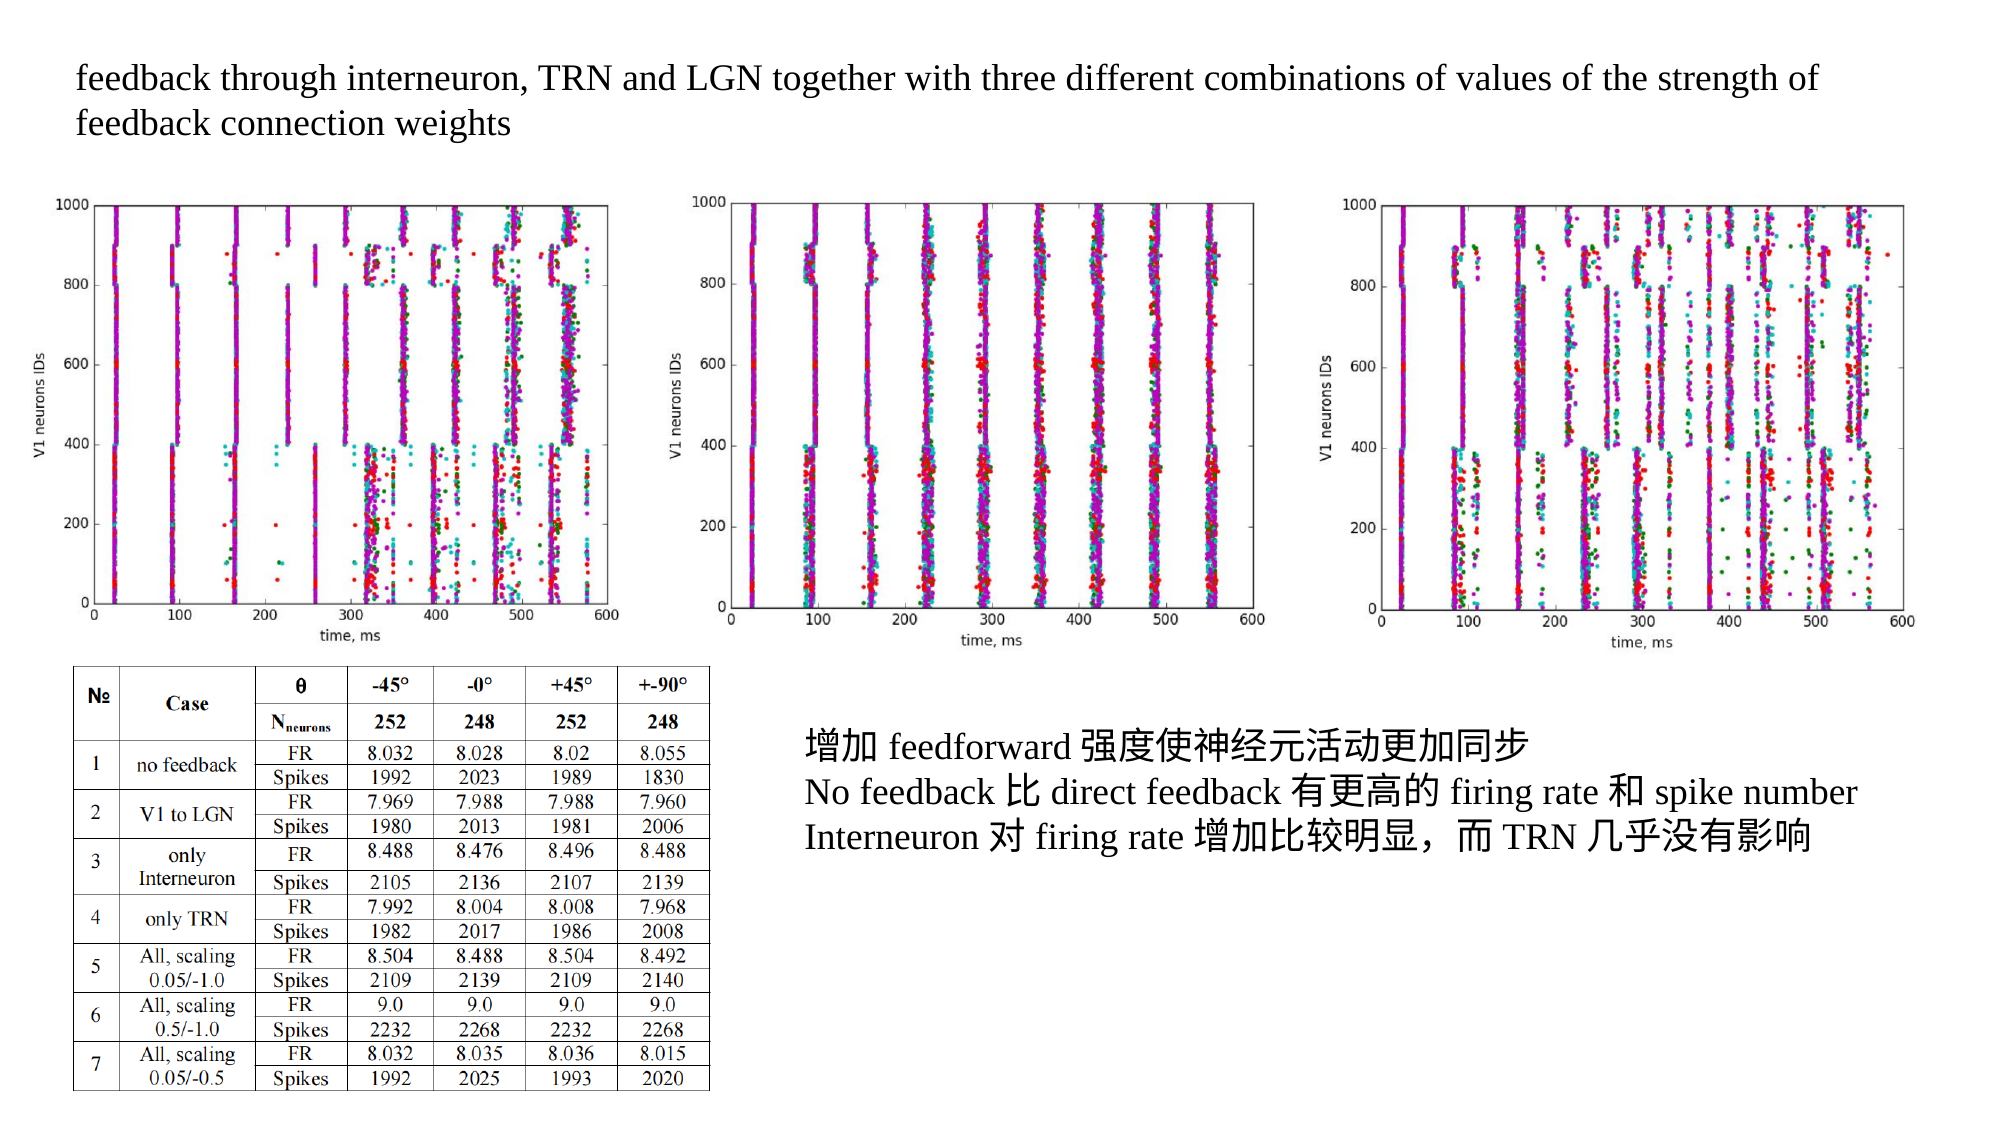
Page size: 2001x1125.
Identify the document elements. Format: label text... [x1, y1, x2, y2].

text_box 增加feedforward强度使神经元活动更加同步 No feedback比direct feedback有更高的firing rate和spike number Interneuron对firing rate增加比较明显，而TRN几乎没有影响 [789, 715, 1940, 865]
text_box feedback through interneuron, TRN and LGN together with three different combinations of values of the strength of feedback connection weights [60, 45, 1891, 150]
picture [60, 655, 725, 1099]
picture [13, 186, 632, 653]
picture [664, 187, 1275, 651]
picture [1306, 189, 1929, 656]
